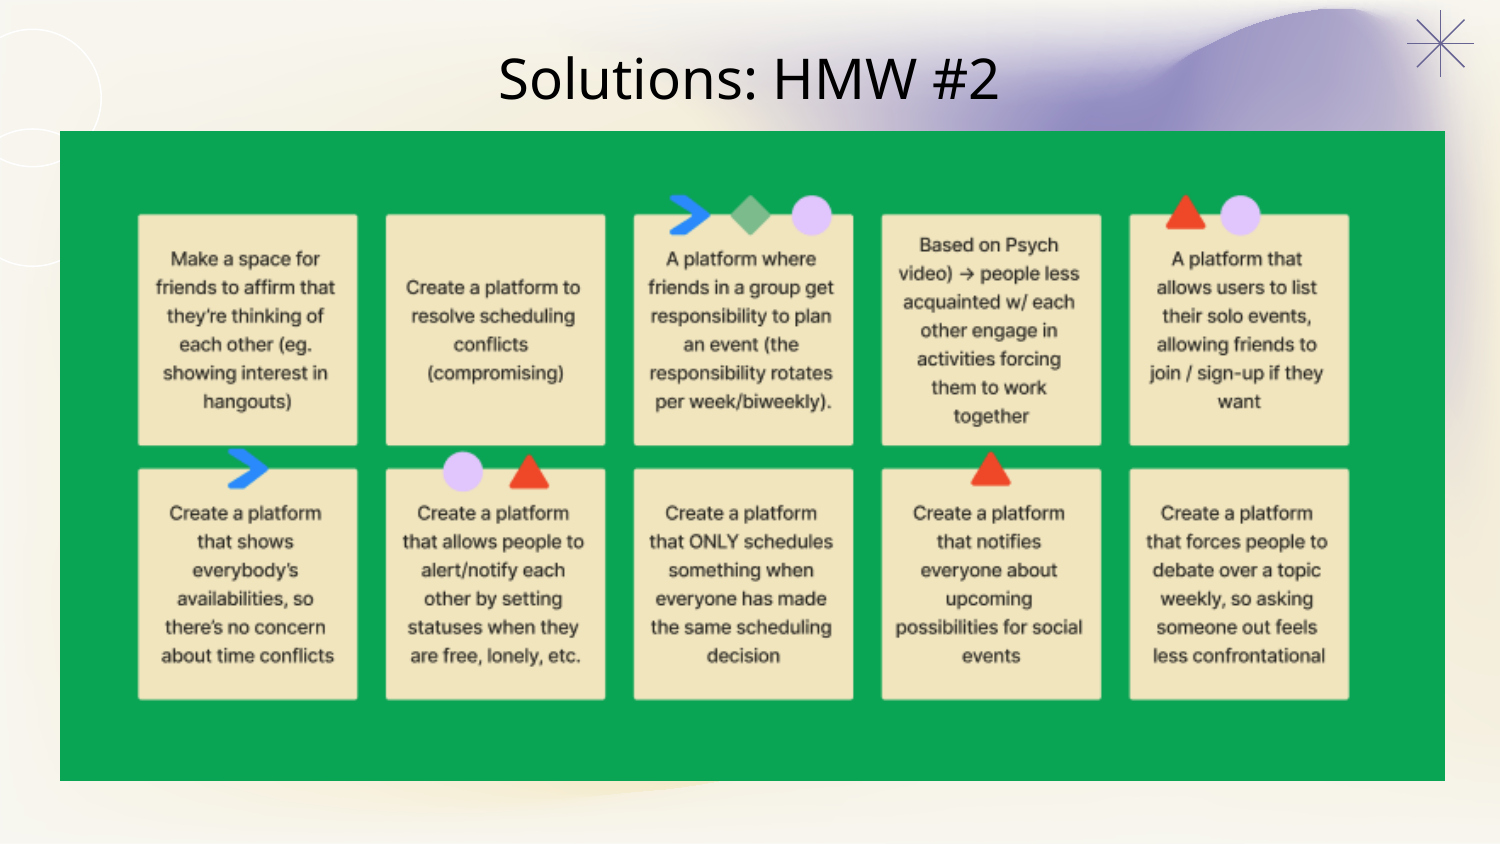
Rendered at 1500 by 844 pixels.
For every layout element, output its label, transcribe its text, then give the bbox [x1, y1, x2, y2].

title Solutions: HMW #2 [118, 28, 1382, 130]
picture [0, 0, 1500, 844]
